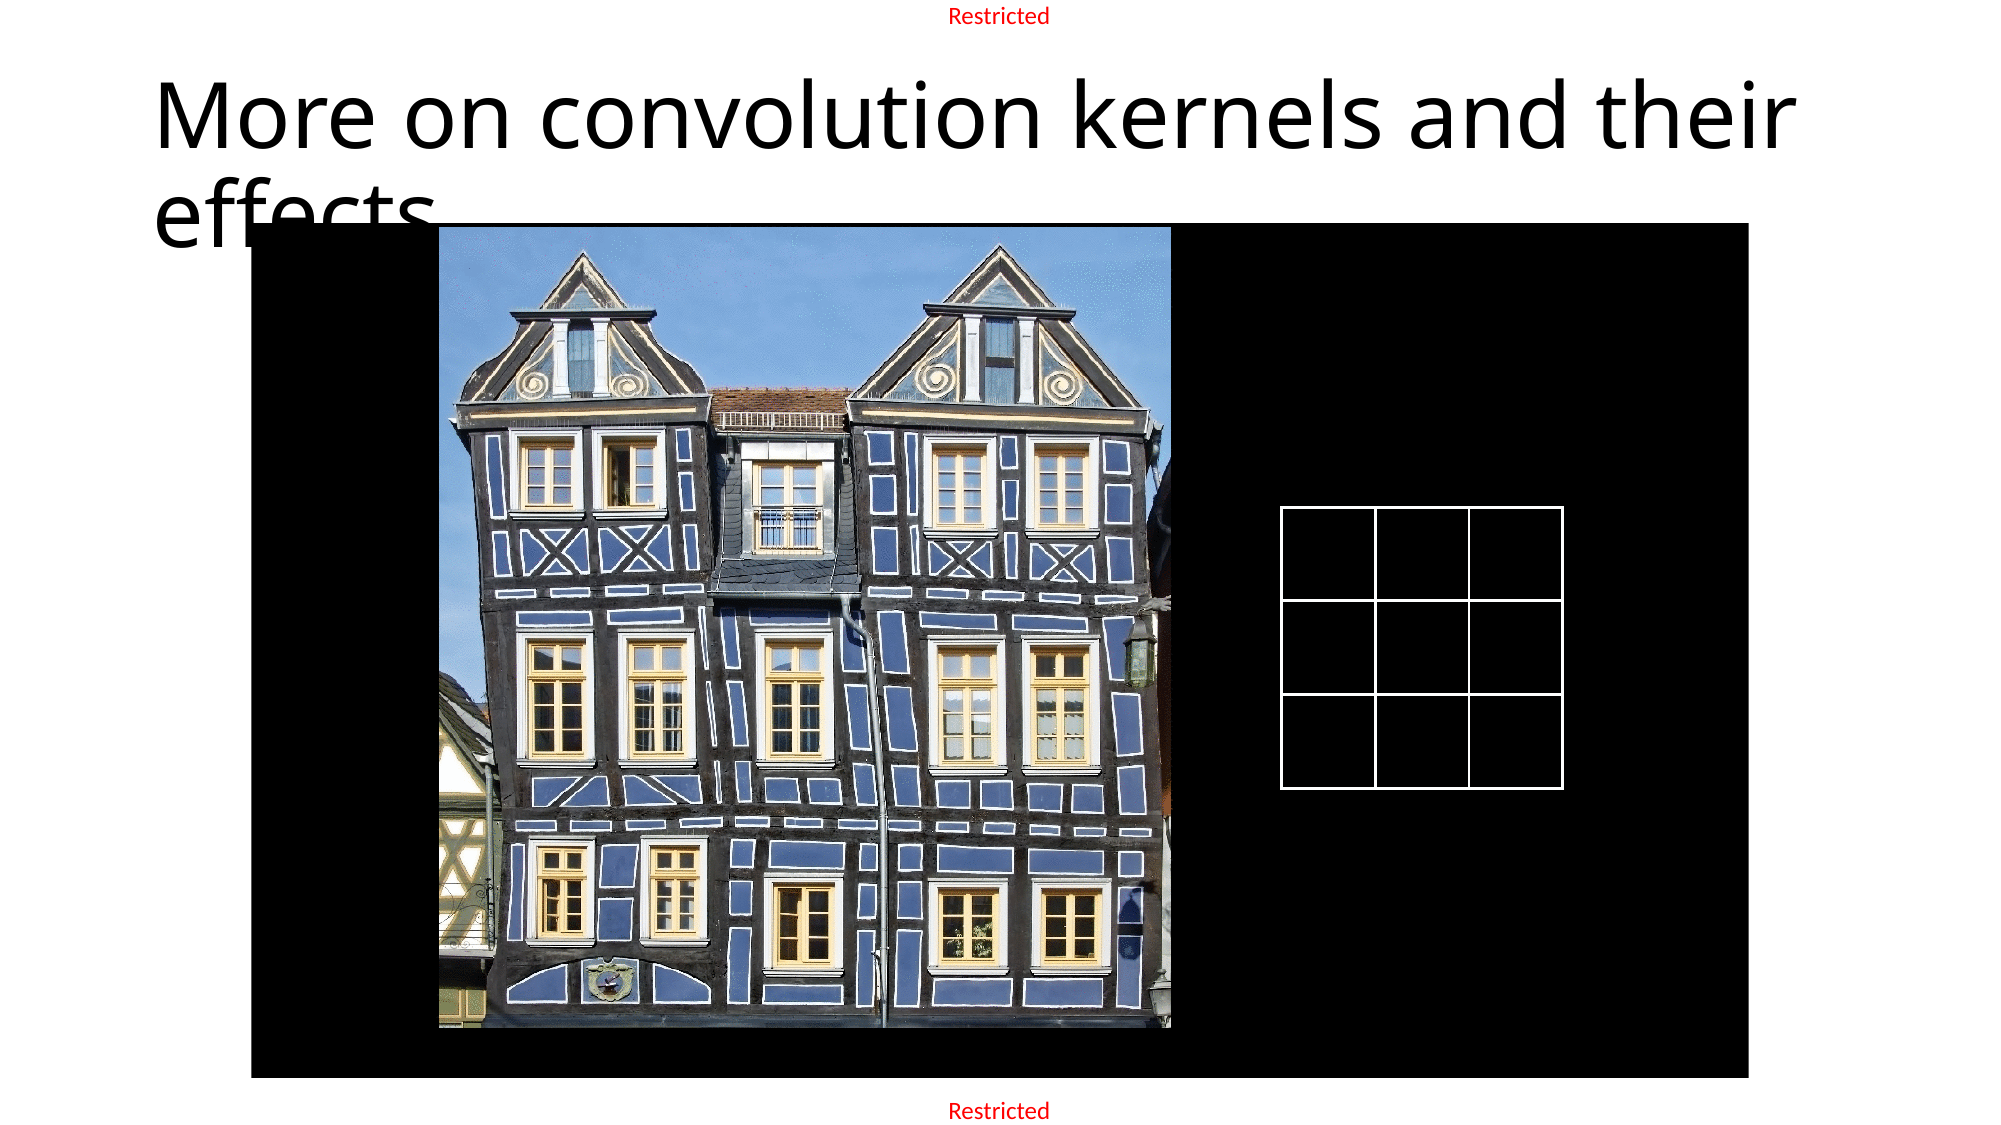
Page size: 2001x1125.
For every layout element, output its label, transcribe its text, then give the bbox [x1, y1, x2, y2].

picture [251, 223, 1749, 1078]
title More on convolution kernels and their effects [137, 59, 1863, 278]
